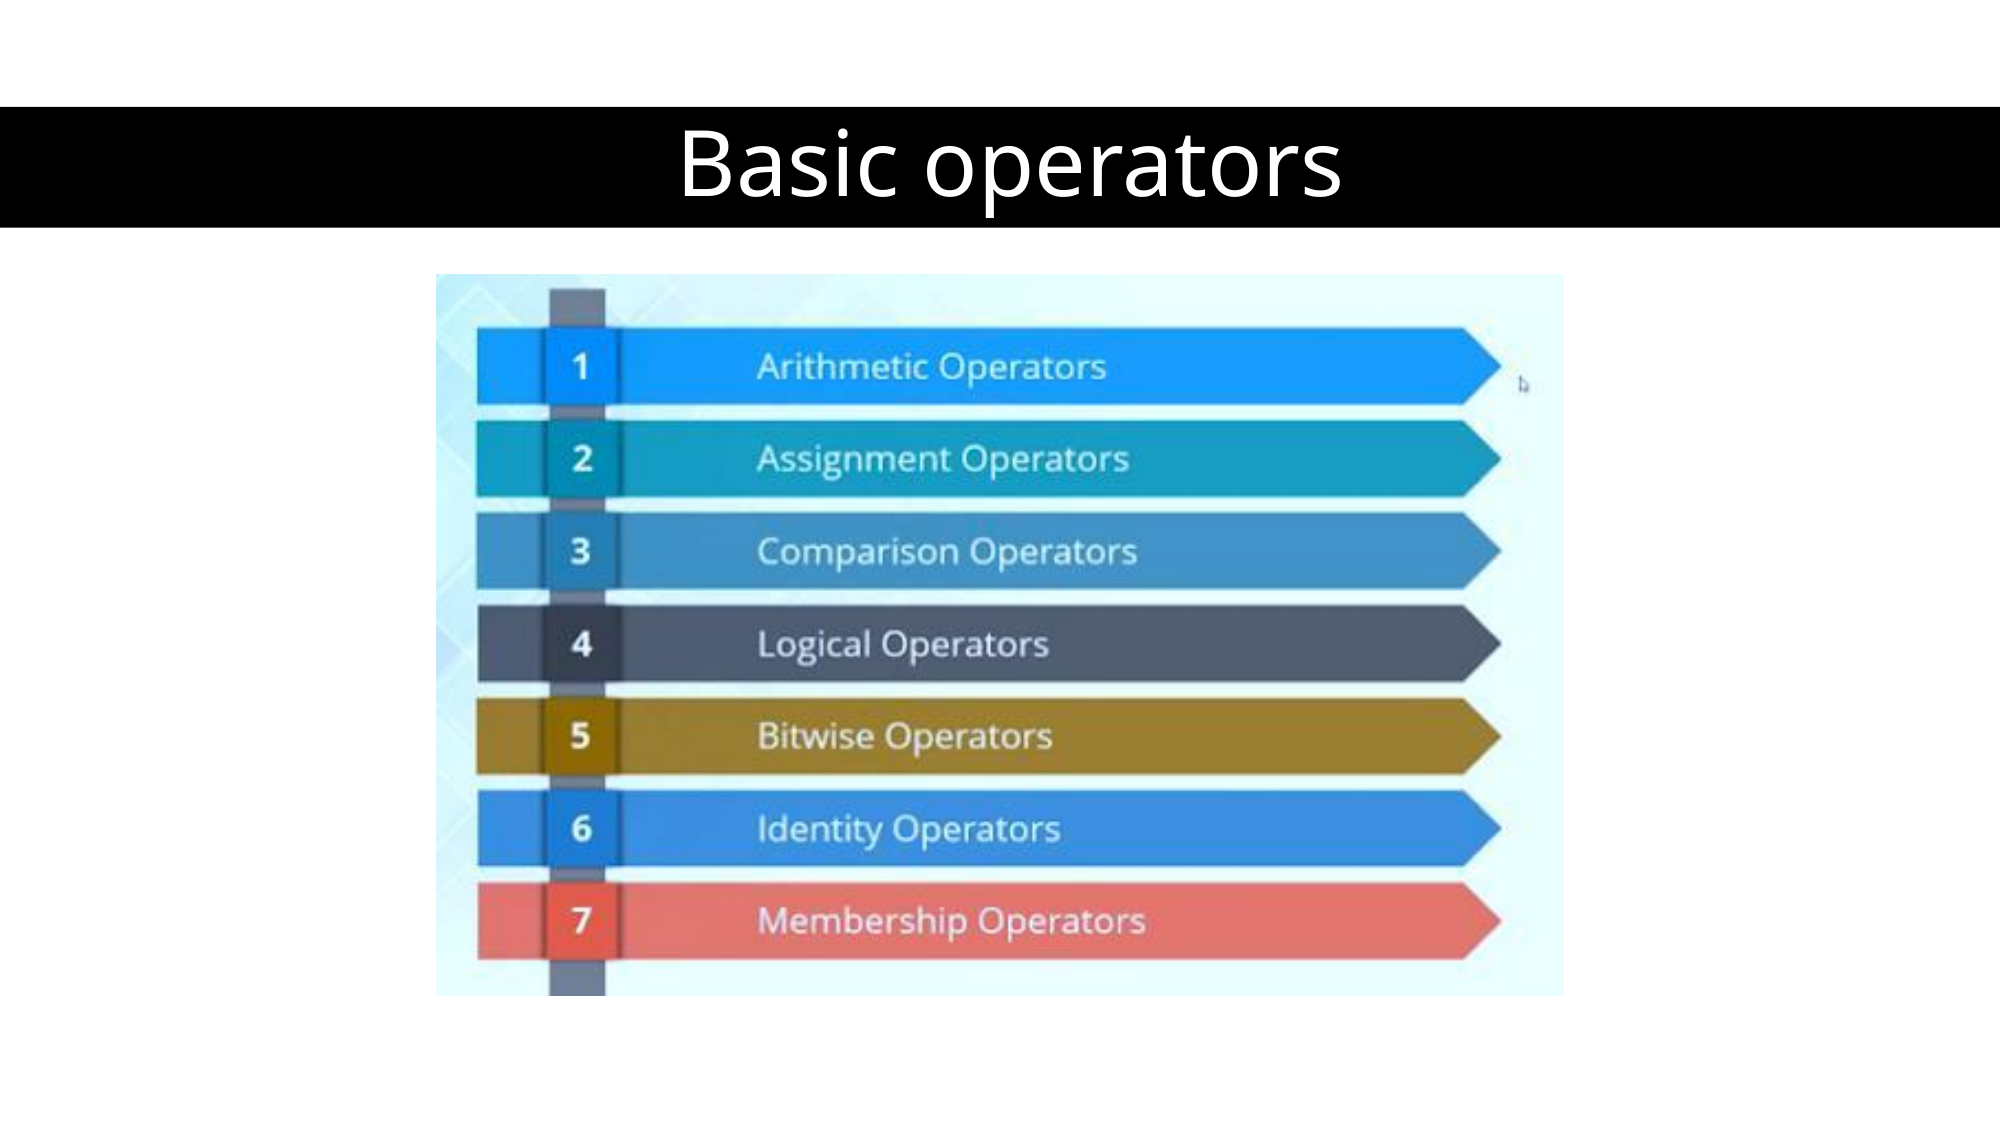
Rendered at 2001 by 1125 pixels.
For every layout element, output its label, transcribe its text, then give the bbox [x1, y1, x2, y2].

text_box [1931, 106, 2000, 228]
title Basic operators [91, 105, 1931, 228]
picture [436, 274, 1564, 996]
text_box [0, 106, 91, 228]
